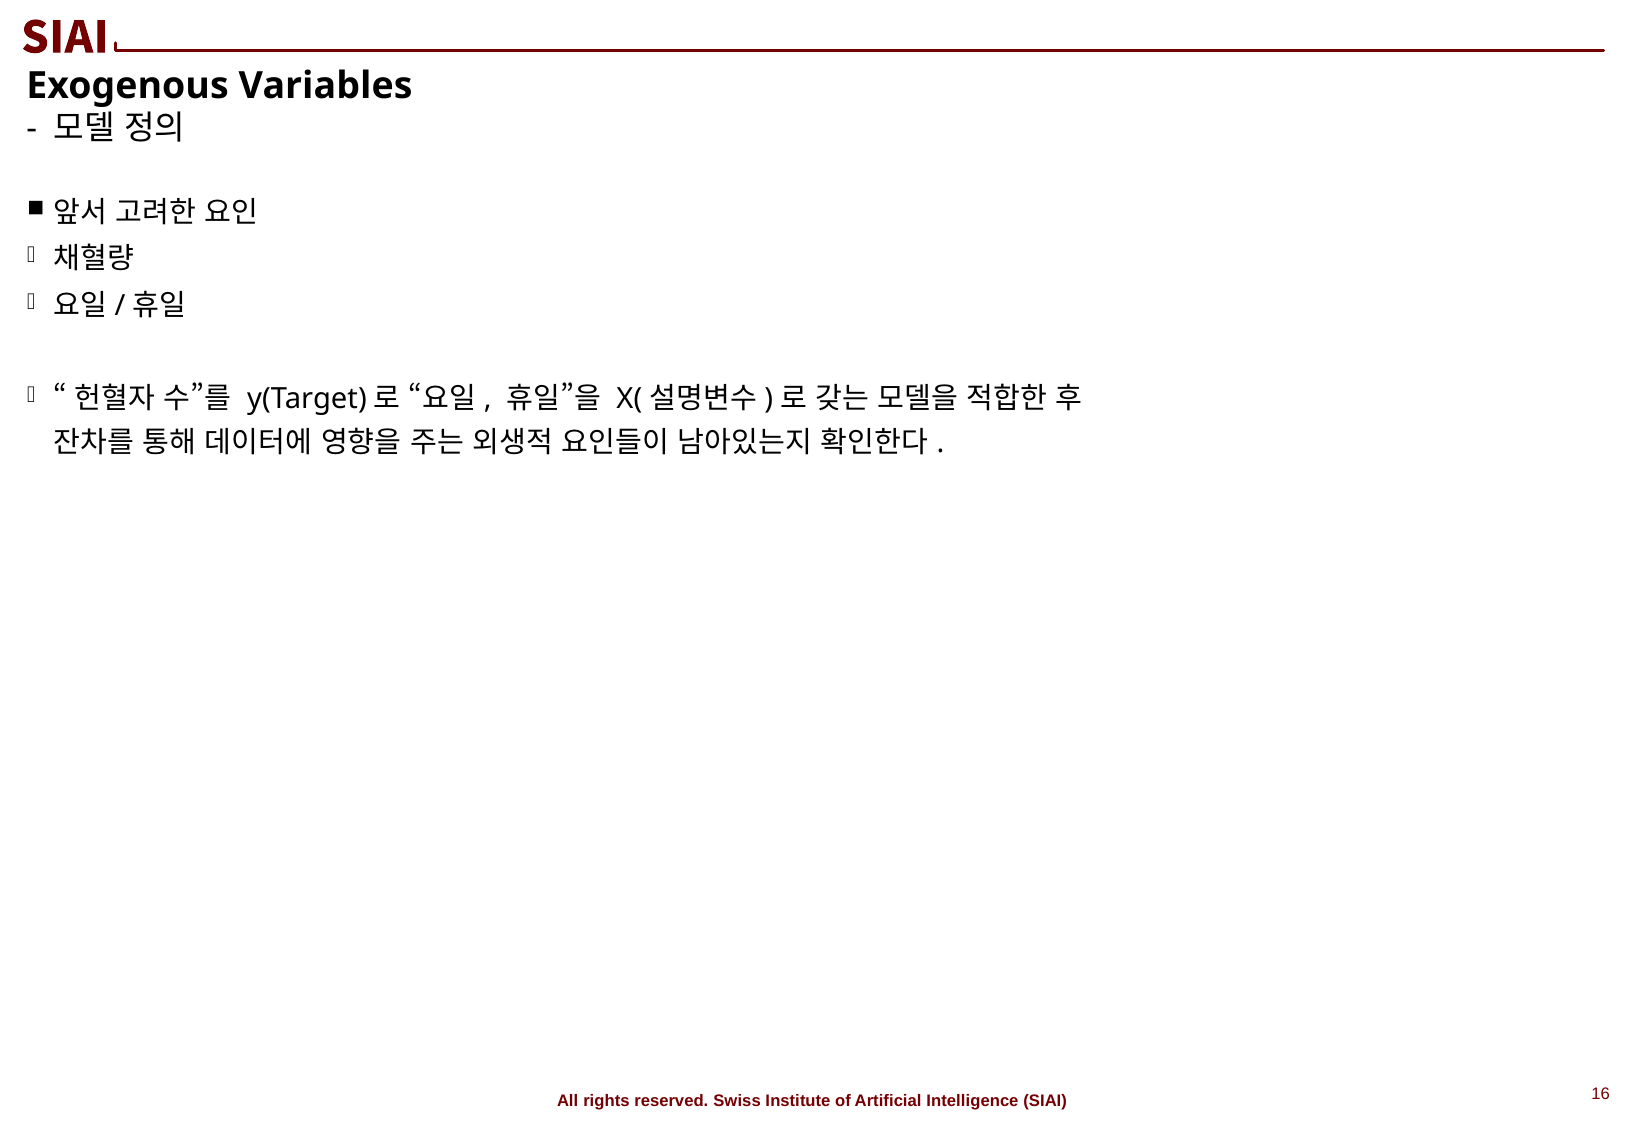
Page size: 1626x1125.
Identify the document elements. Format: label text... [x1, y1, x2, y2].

picture [21, 19, 108, 55]
footer All rights reserved. Swiss Institute of Artificial Intelligence (SIAI) [534, 1082, 1091, 1118]
text_box Exogenous Variables - 모델 정의 [26, 61, 1604, 147]
slide_number 15 [1568, 1062, 1625, 1123]
